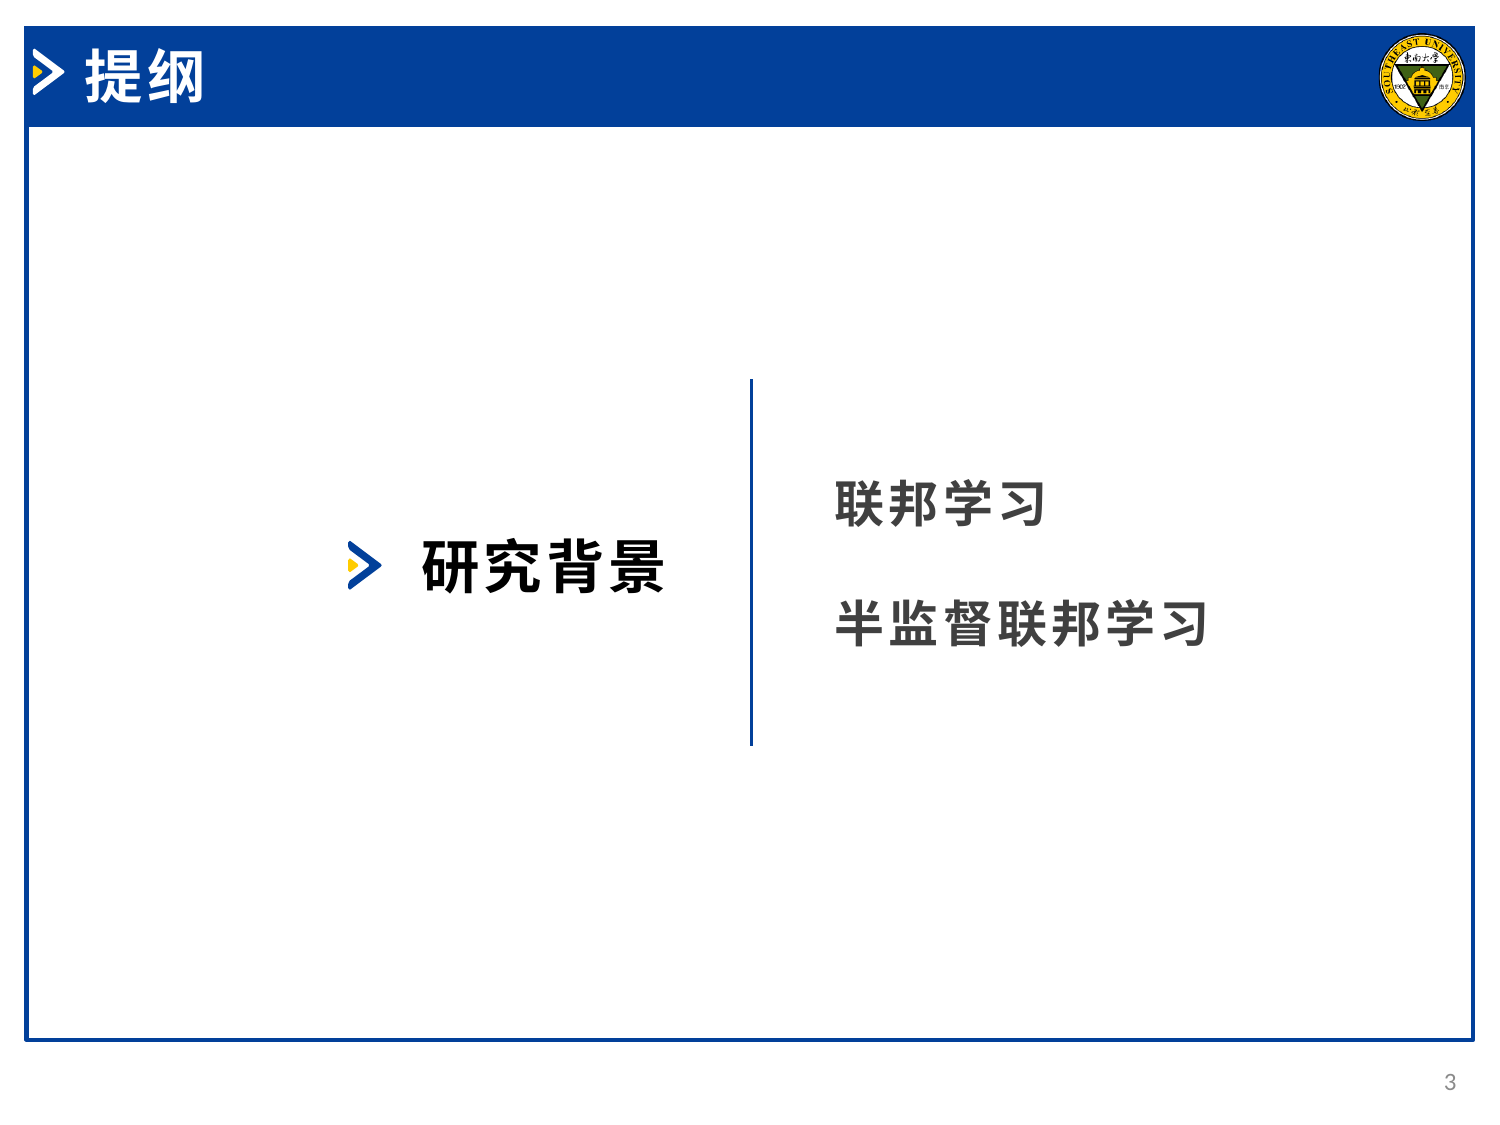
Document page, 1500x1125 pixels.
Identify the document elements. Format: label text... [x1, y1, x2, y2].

slide_number 3 [1382, 1051, 1472, 1111]
text_box 提纲 [70, 32, 605, 118]
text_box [348, 379, 1472, 746]
picture [1378, 33, 1467, 121]
